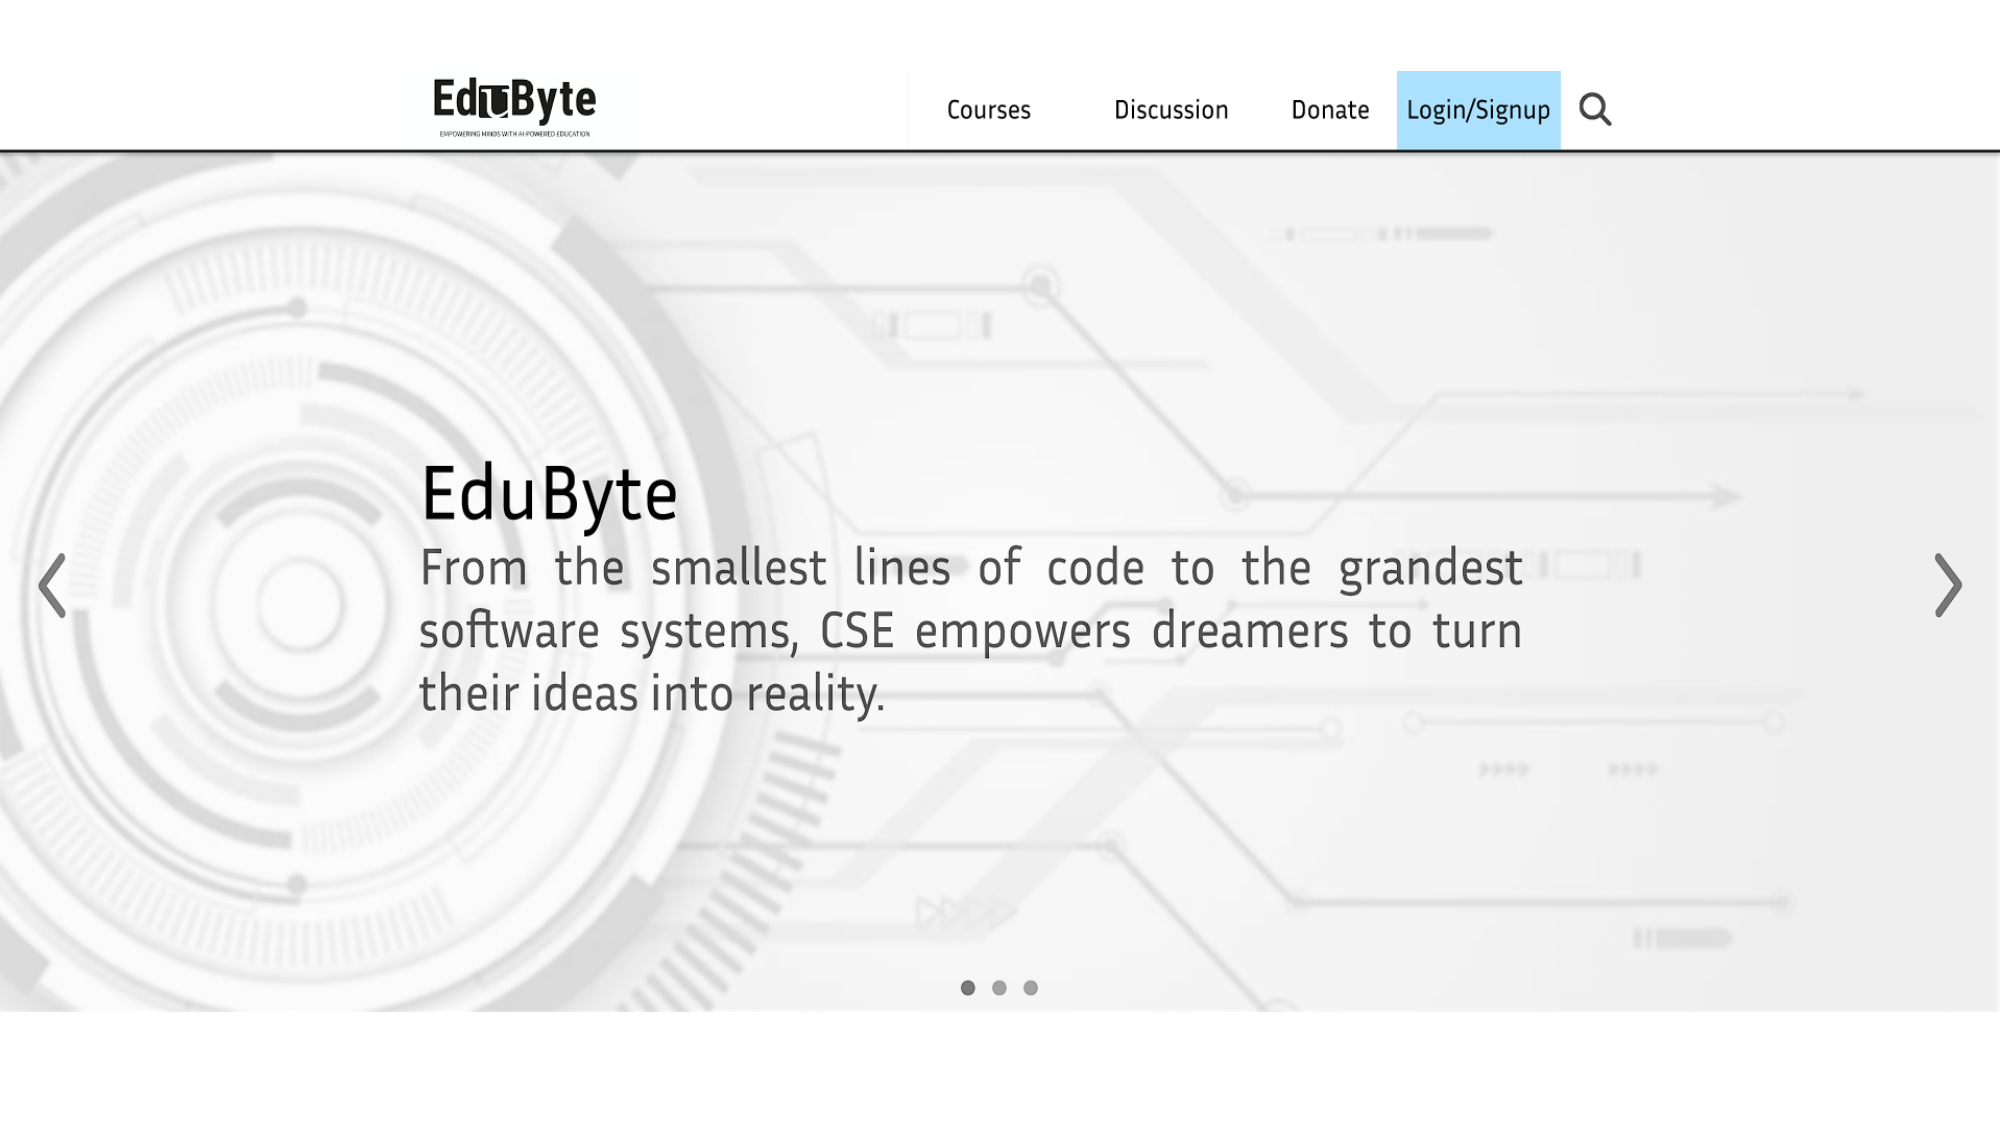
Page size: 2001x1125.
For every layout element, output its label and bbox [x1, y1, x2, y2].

picture [0, 71, 2000, 1012]
